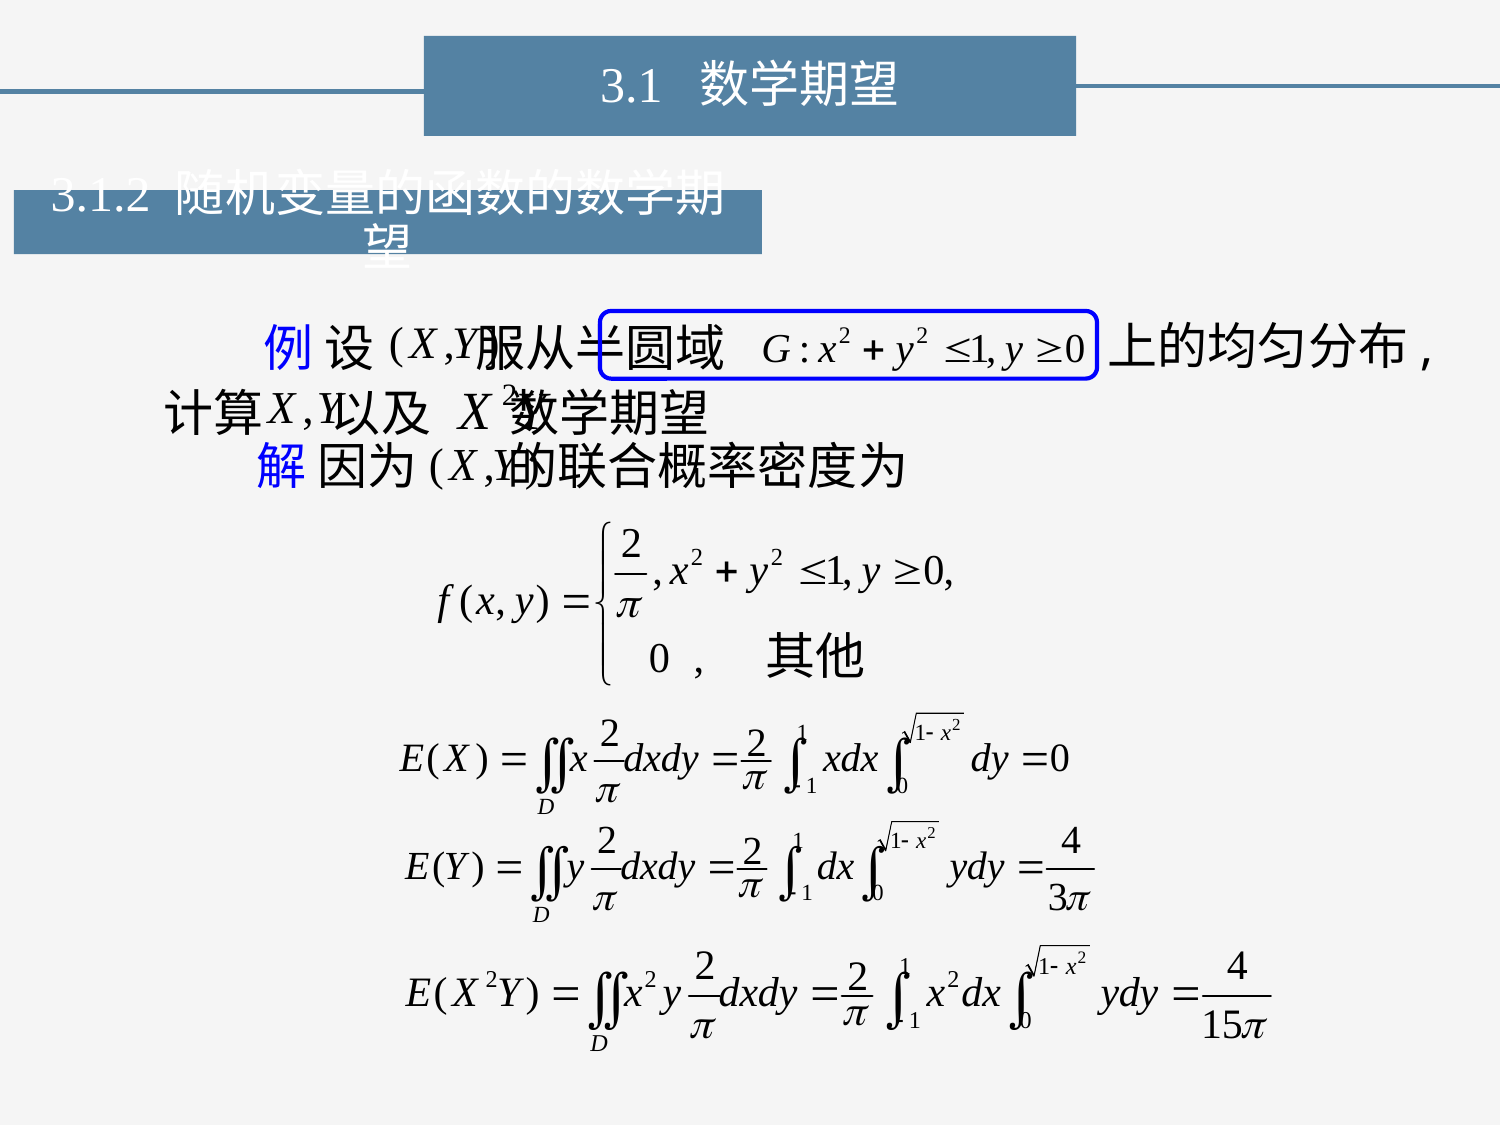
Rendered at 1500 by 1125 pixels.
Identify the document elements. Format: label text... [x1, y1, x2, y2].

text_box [422, 438, 545, 498]
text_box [545, 375, 774, 448]
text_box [152, 375, 446, 448]
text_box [446, 371, 563, 439]
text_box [397, 936, 1280, 1059]
text_box 3.1.2 随机变量的函数的数学期望 [13, 190, 762, 255]
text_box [392, 704, 1076, 822]
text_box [397, 812, 1103, 929]
text_box 3.1 数学期望 [423, 35, 1077, 136]
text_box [252, 308, 1479, 382]
text_box 解 因为 的联合概率密度为 [241, 427, 996, 503]
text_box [423, 511, 972, 696]
